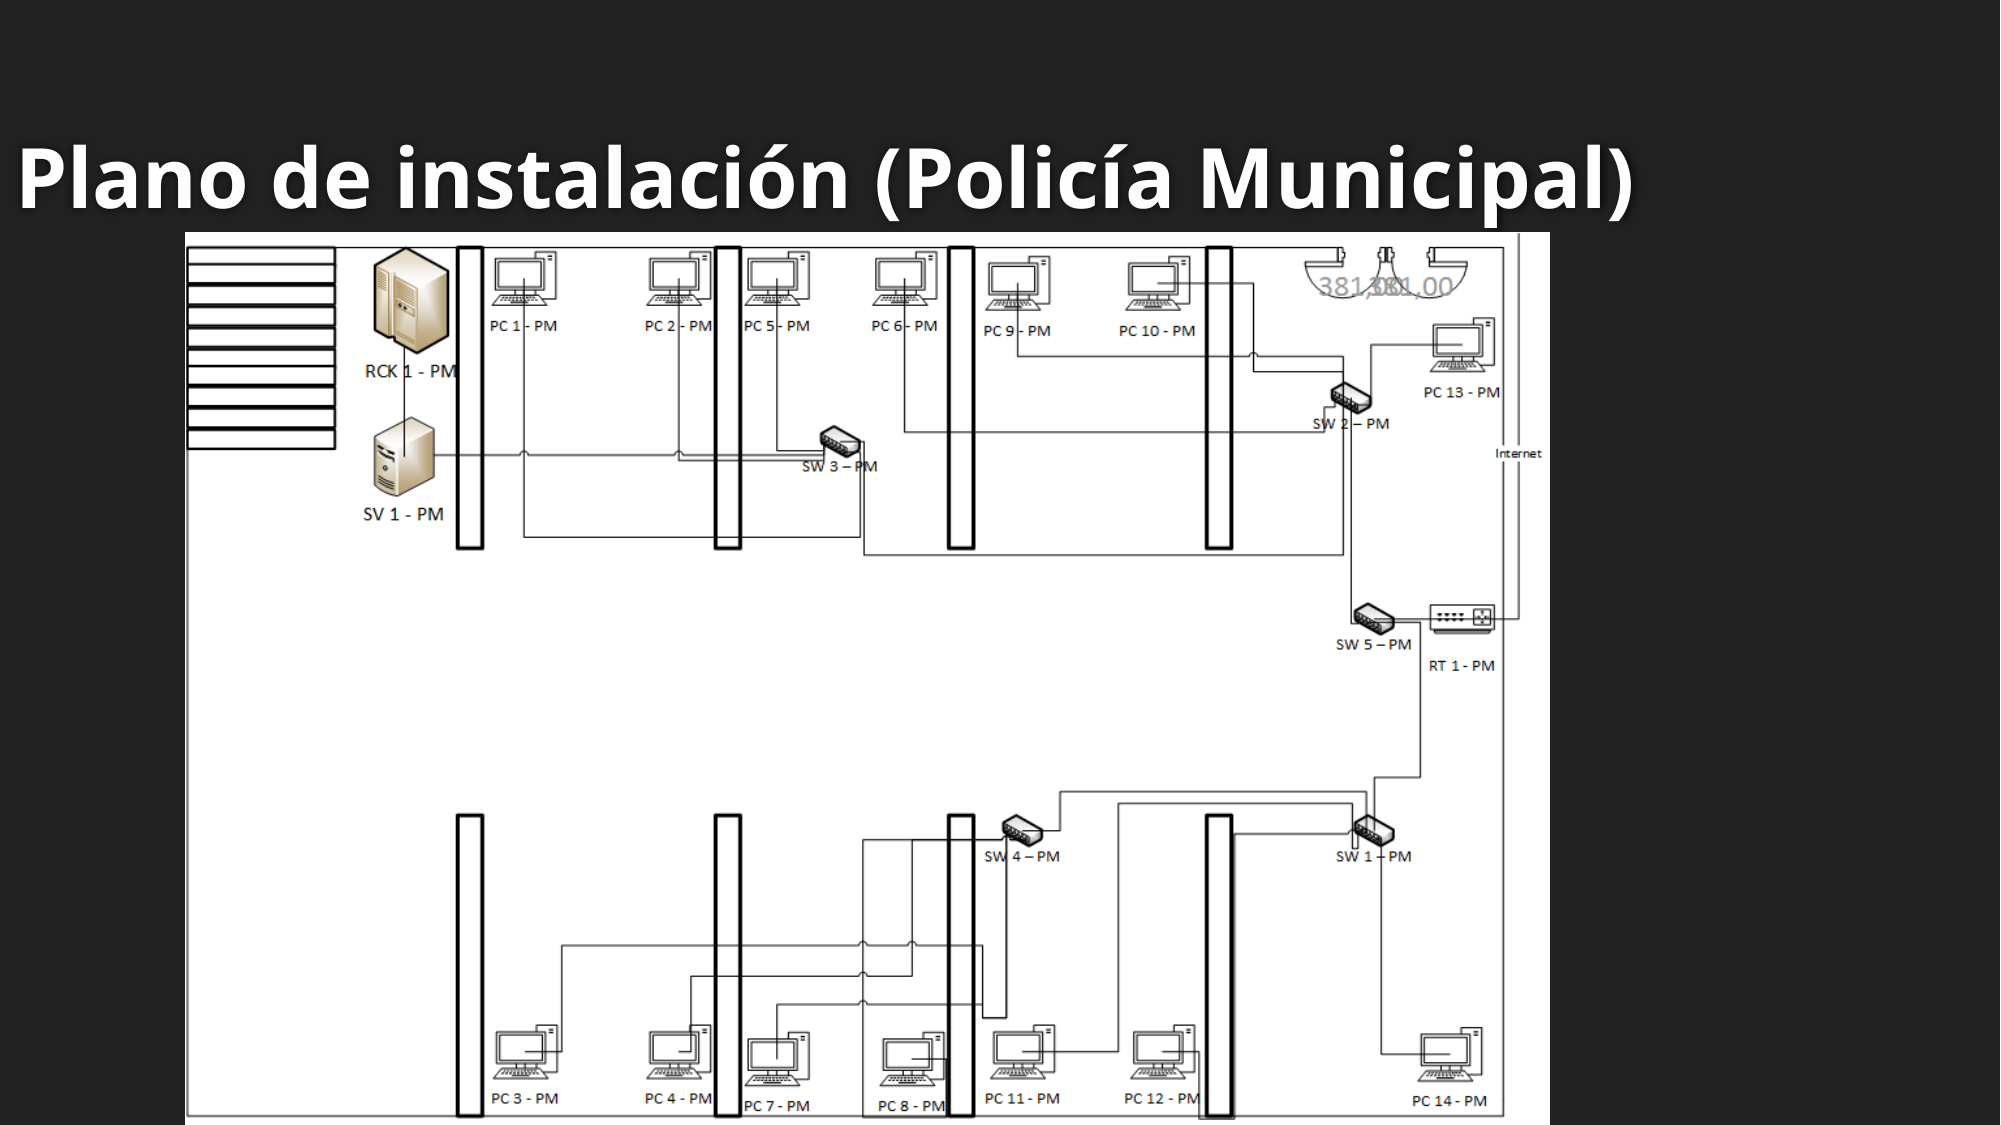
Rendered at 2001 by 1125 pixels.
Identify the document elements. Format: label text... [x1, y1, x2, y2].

title Plano de instalación (Policía Municipal) [0, 73, 1735, 233]
picture [184, 232, 1550, 1125]
